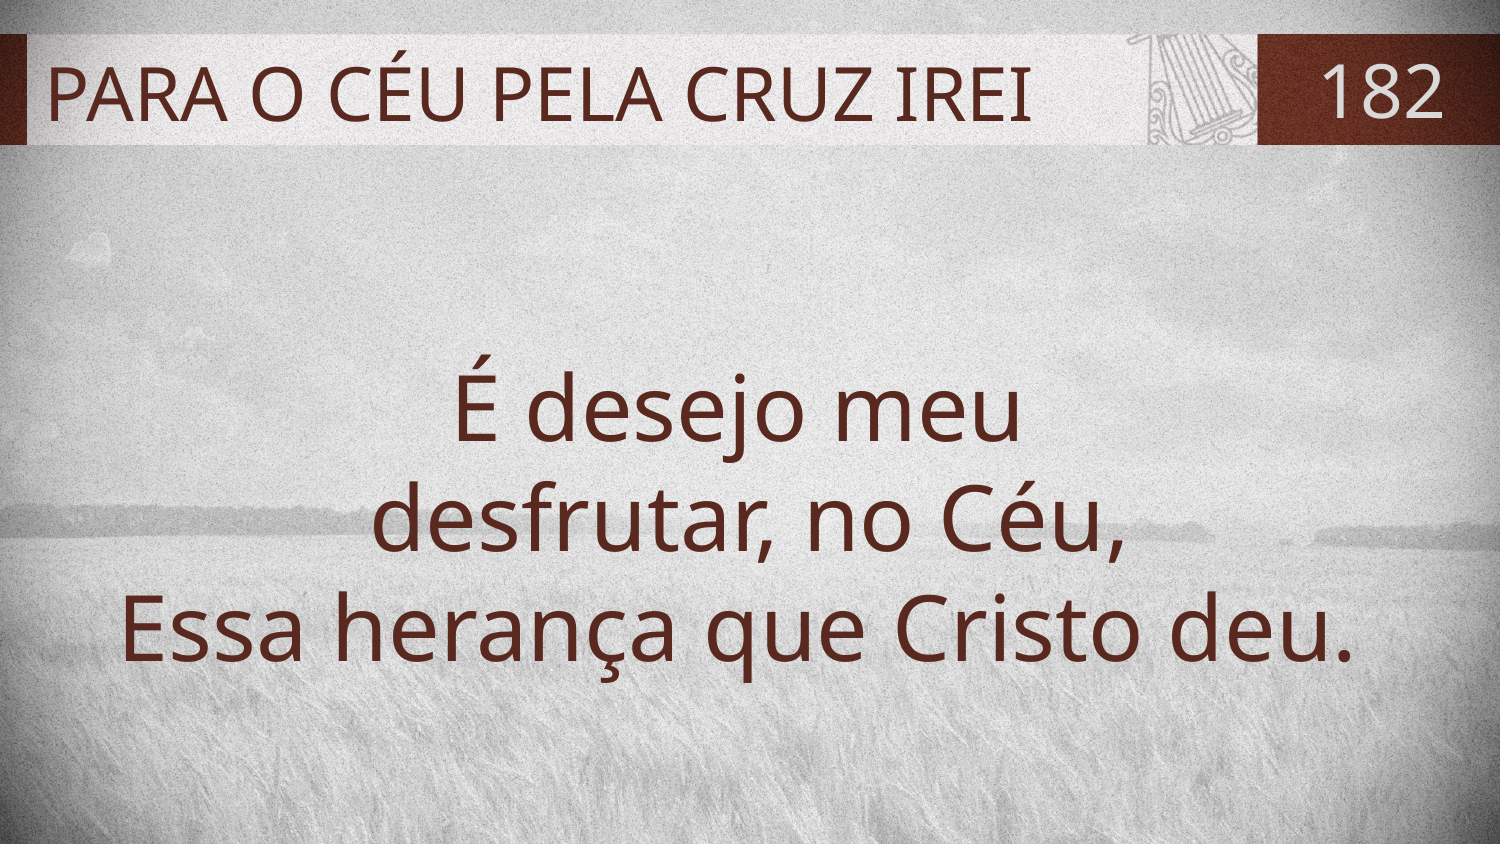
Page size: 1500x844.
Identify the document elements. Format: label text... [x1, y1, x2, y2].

list 182 [1281, 36, 1483, 143]
picture [0, 0, 1500, 185]
title PARA O CÉU PELA CRUZ IREI [29, 33, 1258, 151]
list É desejo meu desfrutar, no Céu, Essa herança que Cristo deu. [0, 185, 1500, 844]
